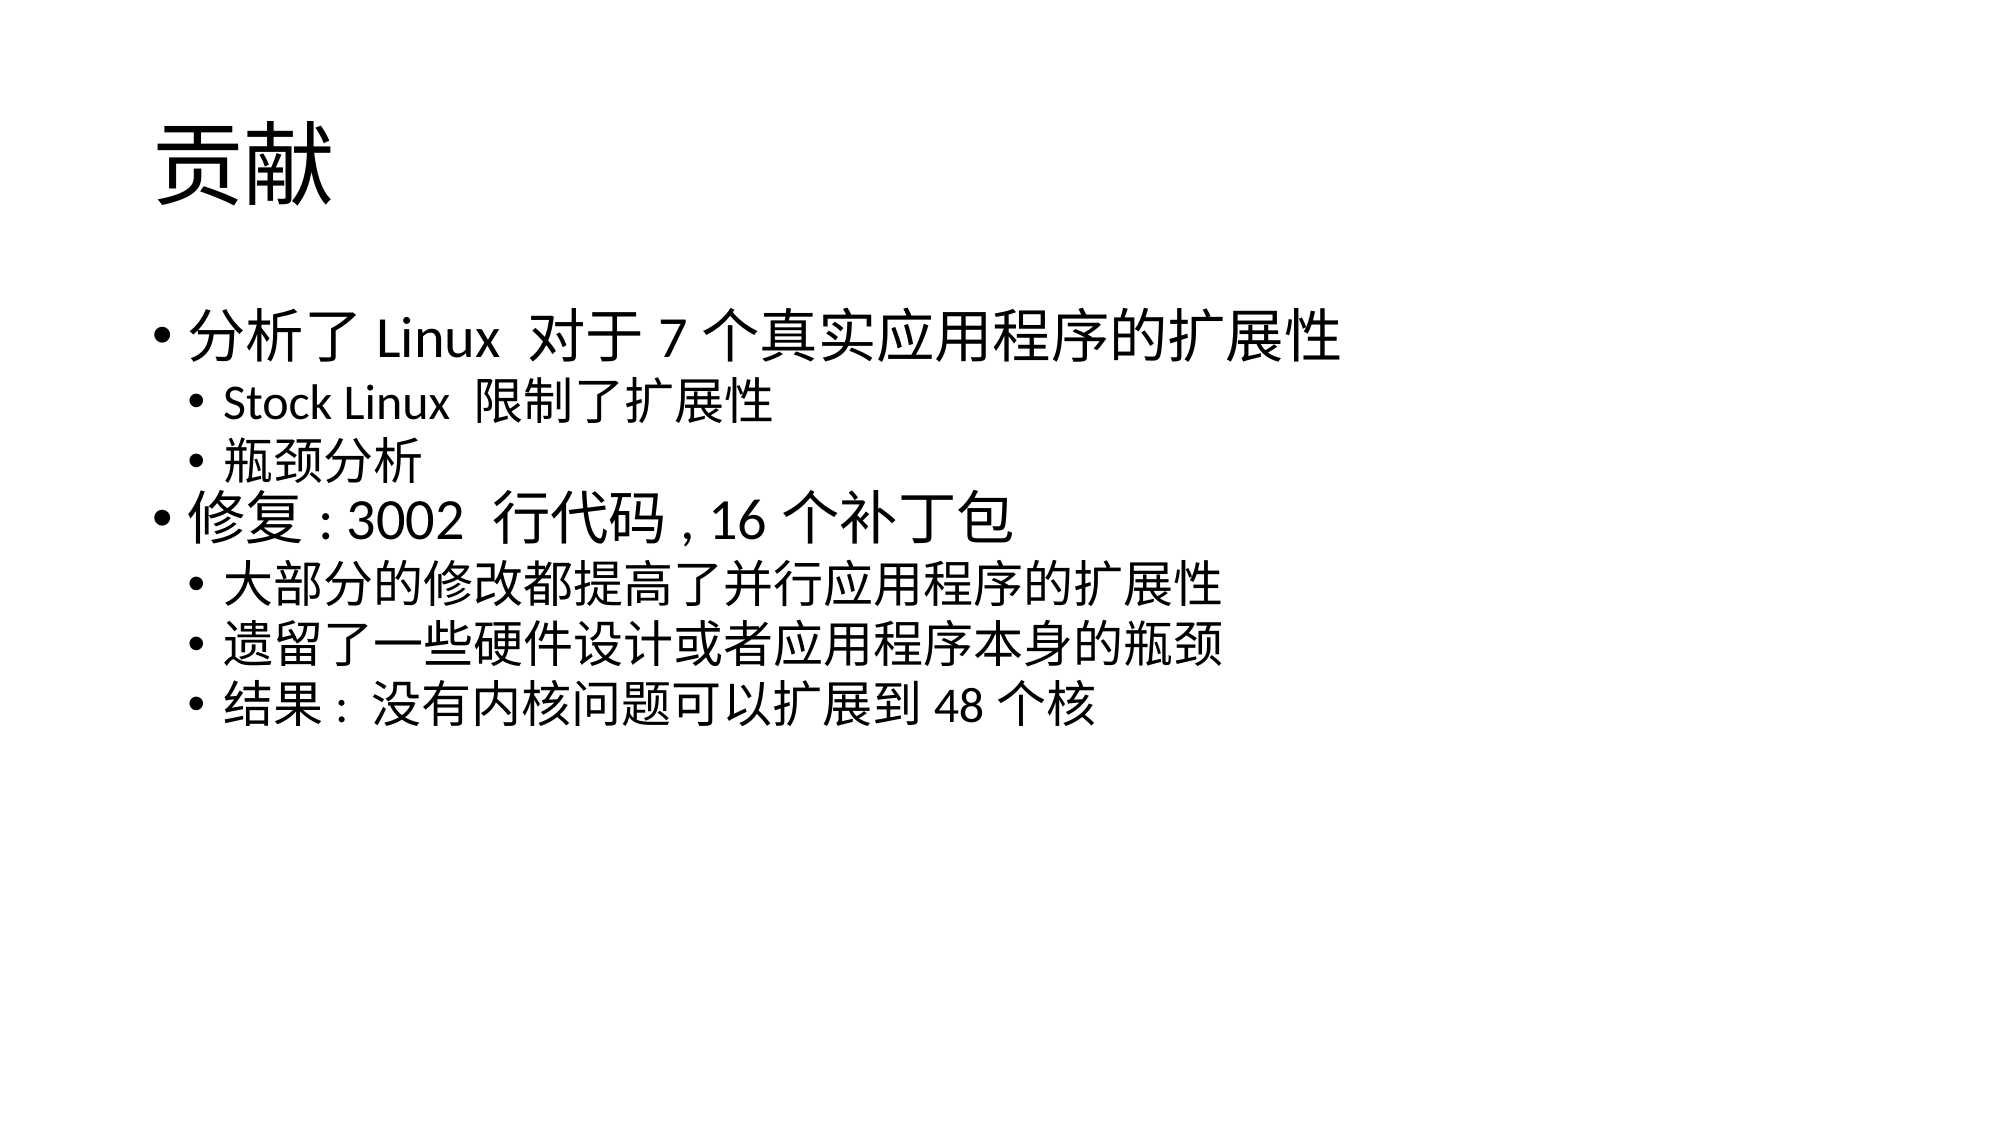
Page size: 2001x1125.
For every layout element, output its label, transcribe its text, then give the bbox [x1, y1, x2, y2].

text_box 贡献 [137, 59, 1863, 278]
text_box 分析了Linux 对于7个真实应用程序的扩展性 Stock Linux 限制了扩展性 瓶颈分析 修复: 3002 行代码, 16个补丁包 大部分的修改都提高了并行应用程序的扩展性 遗留了一些硬件设计或者应用程序本身的瓶颈 结果: 没有内核问题可以扩展到48个核 [137, 299, 1863, 1014]
